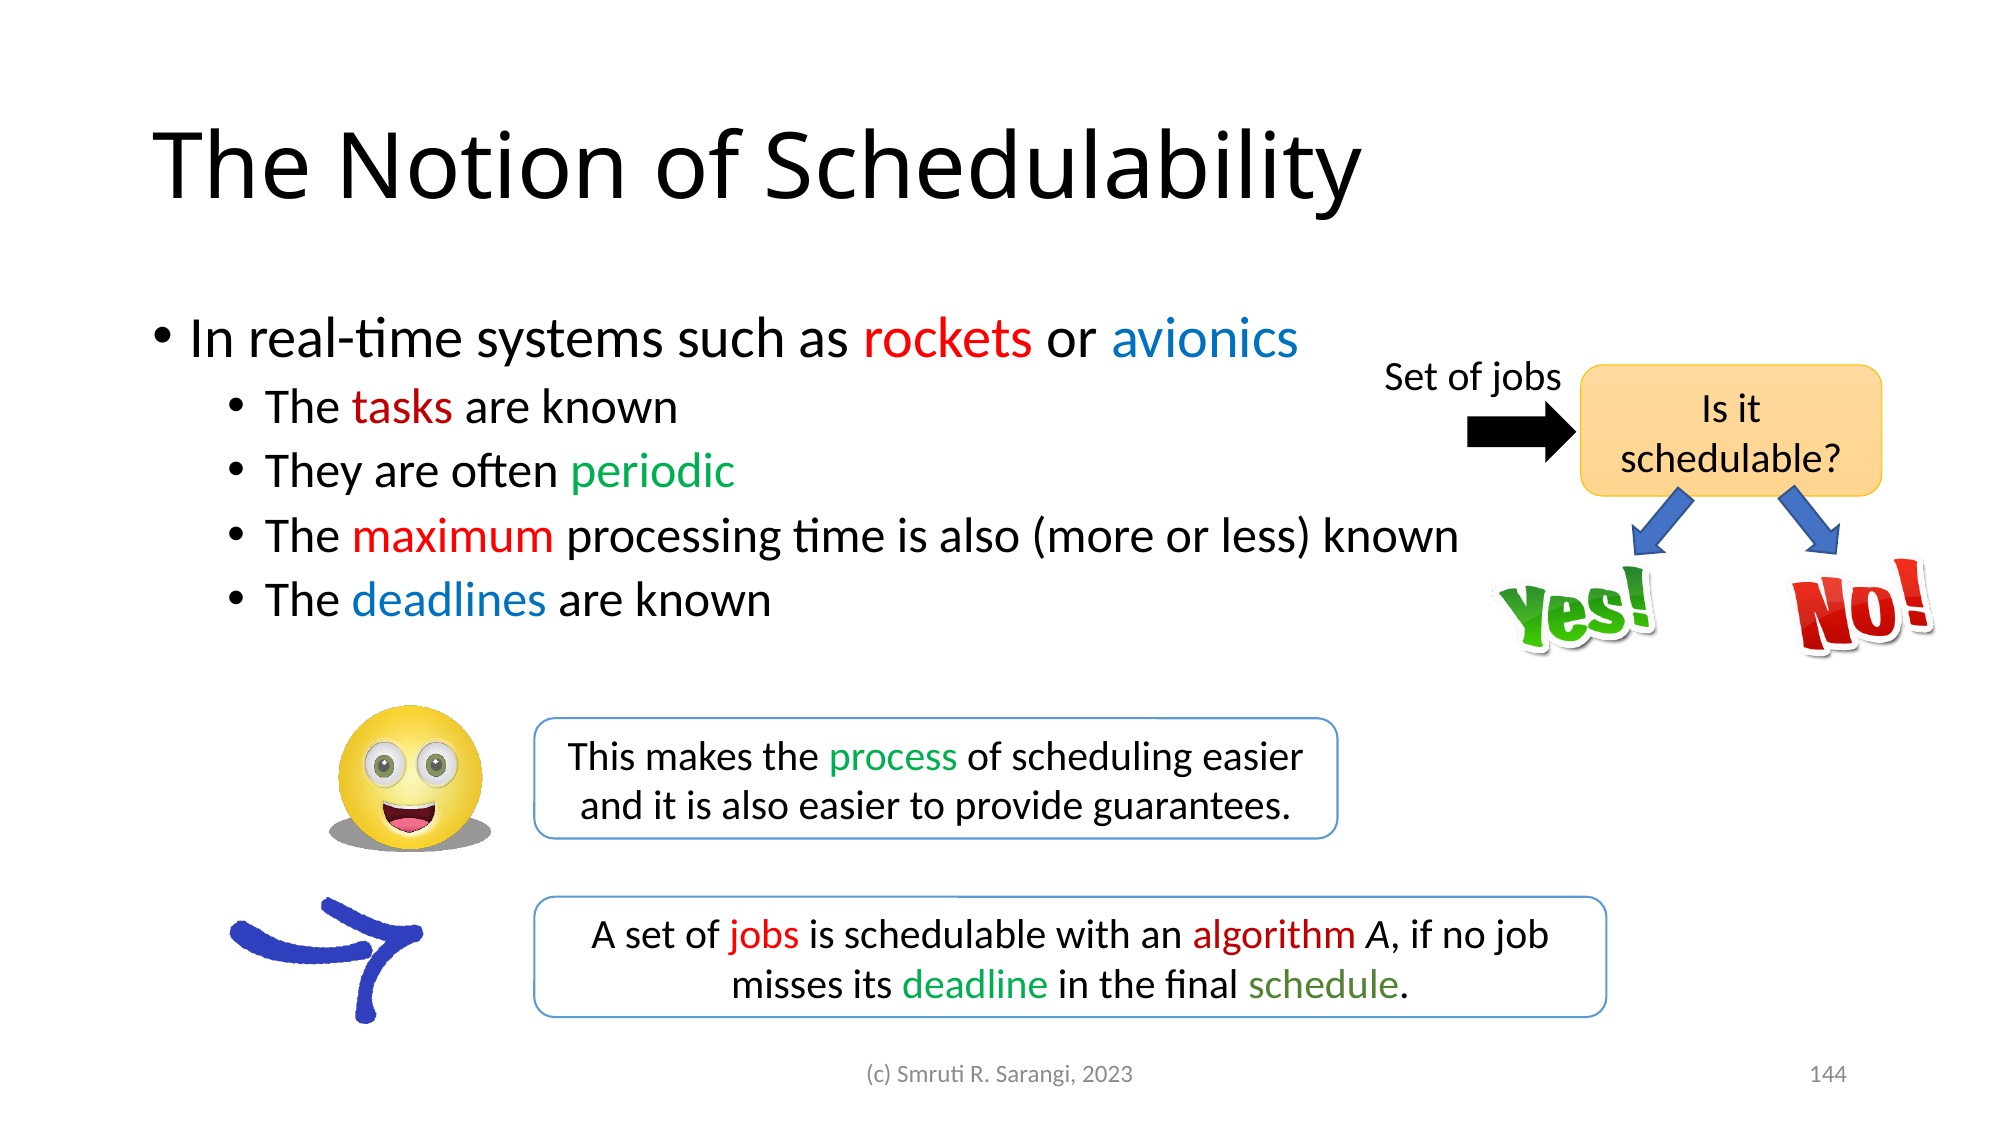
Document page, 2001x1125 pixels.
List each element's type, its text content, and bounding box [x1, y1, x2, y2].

text_box [1777, 484, 1826, 523]
picture [1486, 515, 1664, 692]
text_box [1467, 406, 1577, 463]
slide_number 144 [1412, 1042, 1863, 1103]
text_box A set of jobs is schedulable with an algorithm A, if no job misses its deadline in the final schedule. [533, 895, 1608, 1019]
text_box [1653, 486, 1695, 538]
picture [1778, 523, 1947, 692]
list In real-time systems such as rockets or avionics The tasks are known They are often periodic The maximum processing time is also (more or less) known The deadlines are known [137, 299, 1863, 660]
footer (c) Smruti R. Sarangi, 2023 [662, 1042, 1338, 1103]
picture [205, 705, 491, 1087]
text_box Is it schedulable? [1580, 364, 1883, 497]
text_box This makes the process of scheduling easier and it is also easier to provide guarantees. [533, 717, 1339, 840]
title The Notion of Schedulability [137, 59, 1863, 278]
text_box Set of jobs [1369, 341, 1577, 406]
